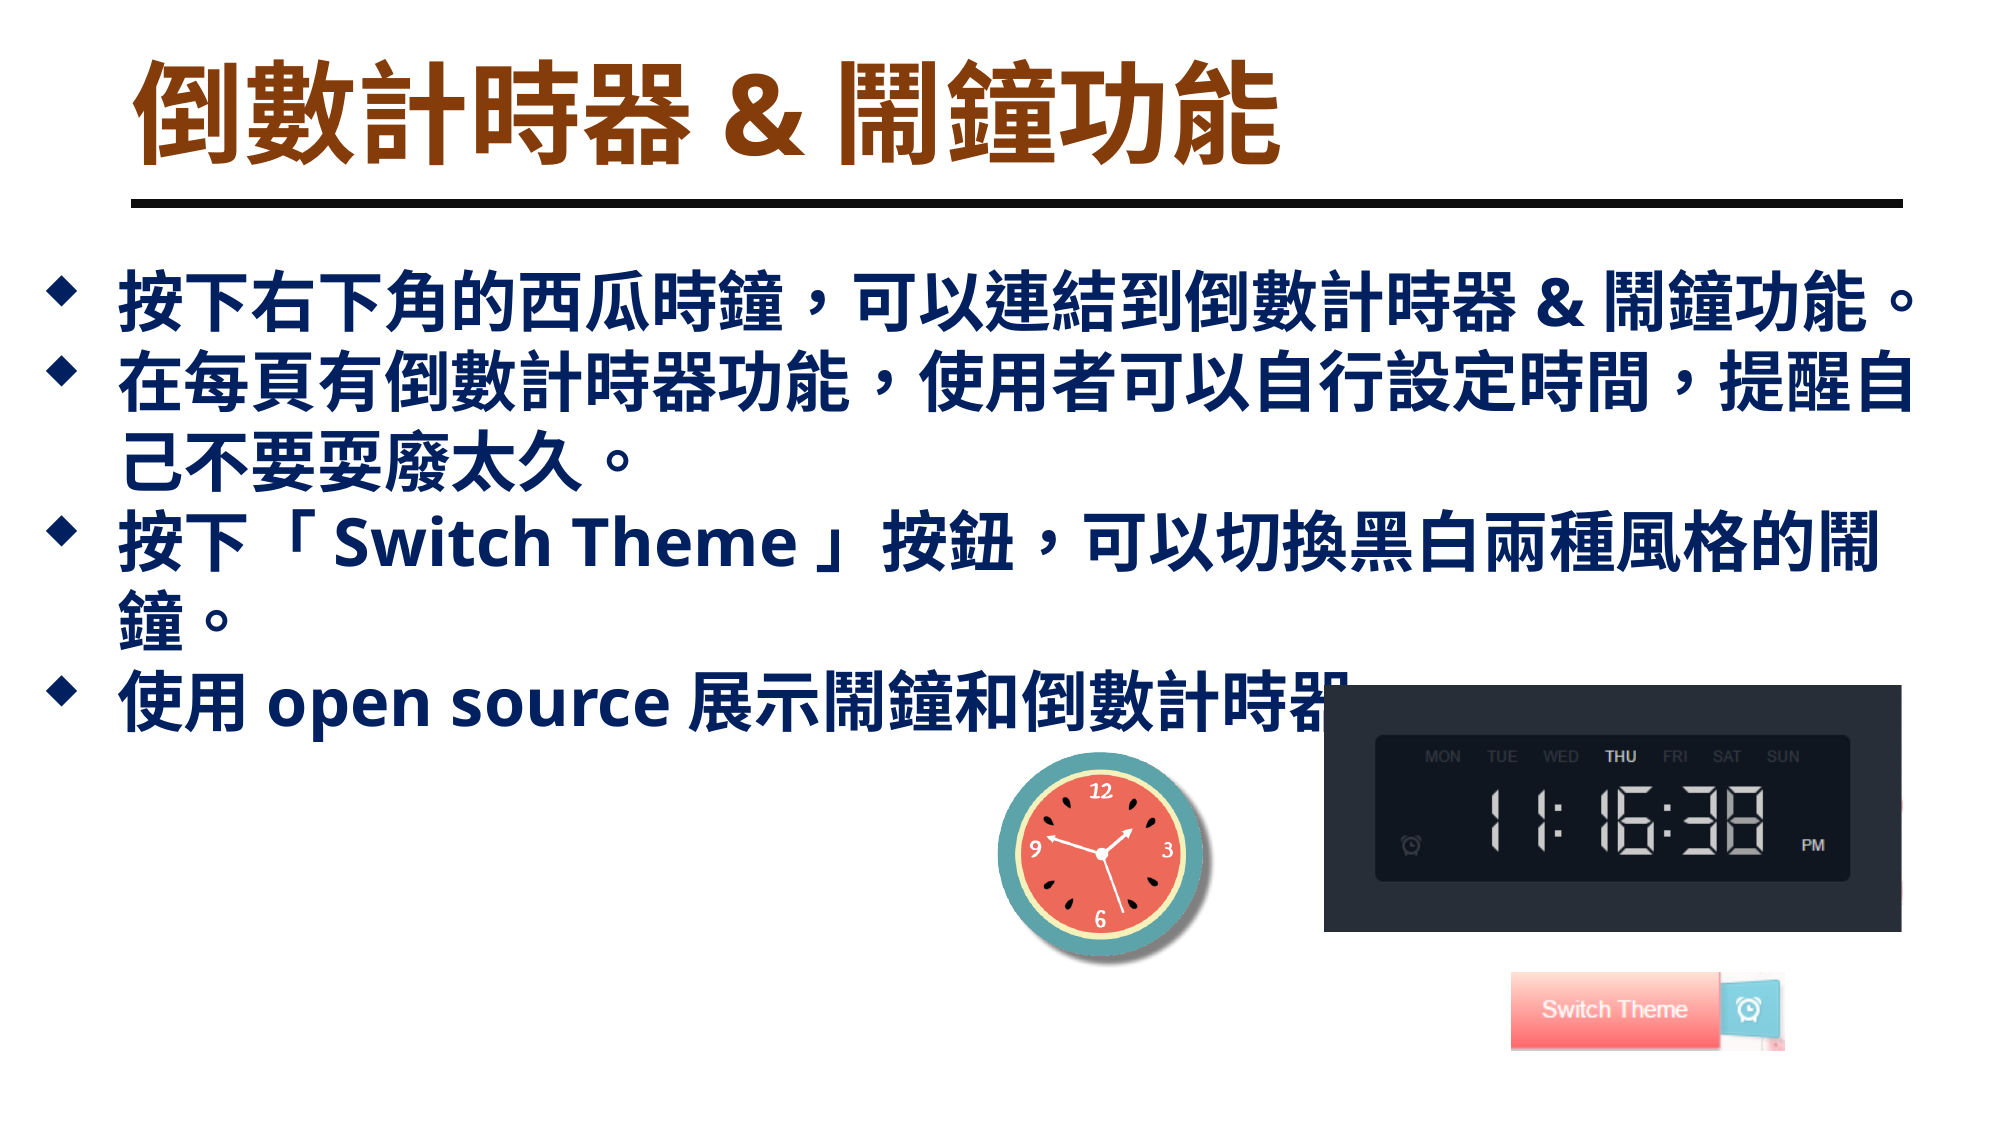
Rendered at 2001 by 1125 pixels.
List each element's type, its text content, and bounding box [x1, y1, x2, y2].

picture [992, 744, 1222, 973]
text_box 按下右下角的西瓜時鐘，可以連結到倒數計時器&鬧鐘功能。 在每頁有倒數計時器功能，使用者可以自行設定時間，提醒自己不要耍廢太久。 按下「Switch Theme」按鈕，可以切換黑白兩種風格的鬧鐘。 使用open source展示鬧鐘和倒數計時器 [27, 252, 1958, 747]
text_box 倒數計時器&鬧鐘功能 [117, 35, 1298, 186]
picture [1511, 972, 1785, 1051]
picture [1324, 685, 1903, 932]
